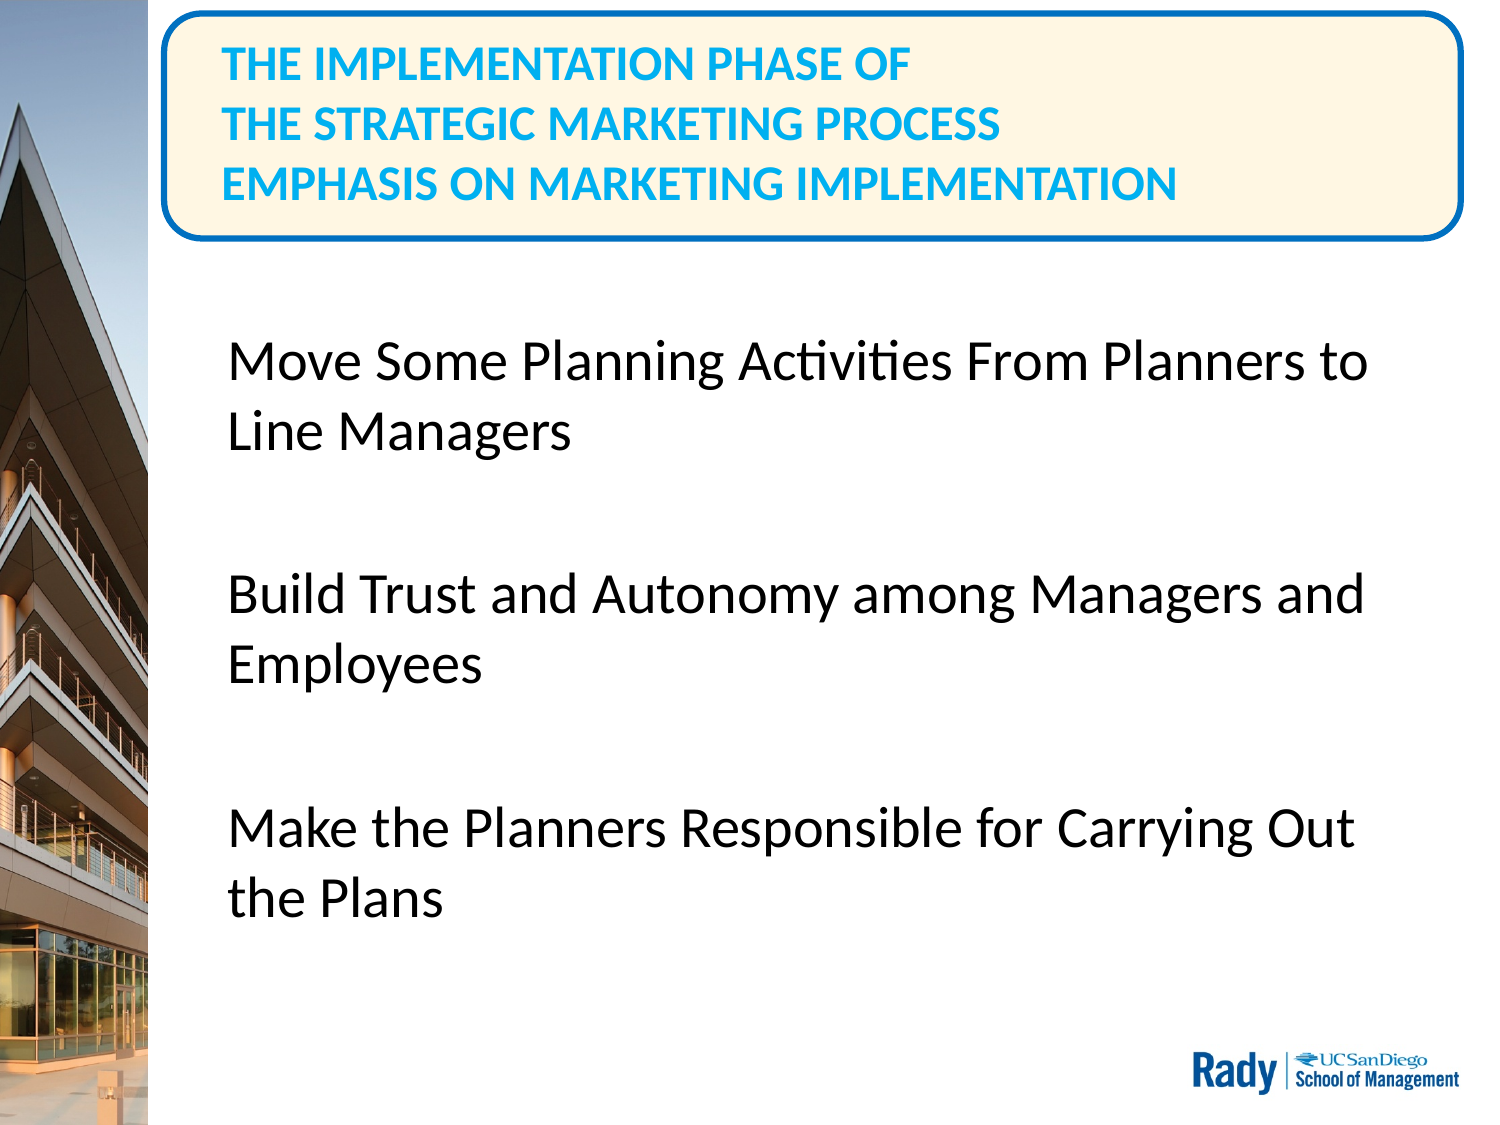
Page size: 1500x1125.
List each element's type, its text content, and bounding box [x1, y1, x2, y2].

title THE IMPLEMENTATION PHASE OF THE STRATEGIC MARKETING PROCESS EMPHASIS ON MARKETING IMPLEMENTATION [206, 69, 1432, 171]
text_box [164, 13, 1461, 239]
list Move Some Planning Activities From Planners to Line Managers Build Trust and Autonomy among Managers and Employees Make the Planners Responsible for Carrying Out the Plans [212, 314, 1426, 1006]
picture [1187, 1044, 1463, 1101]
picture [0, 0, 148, 1125]
